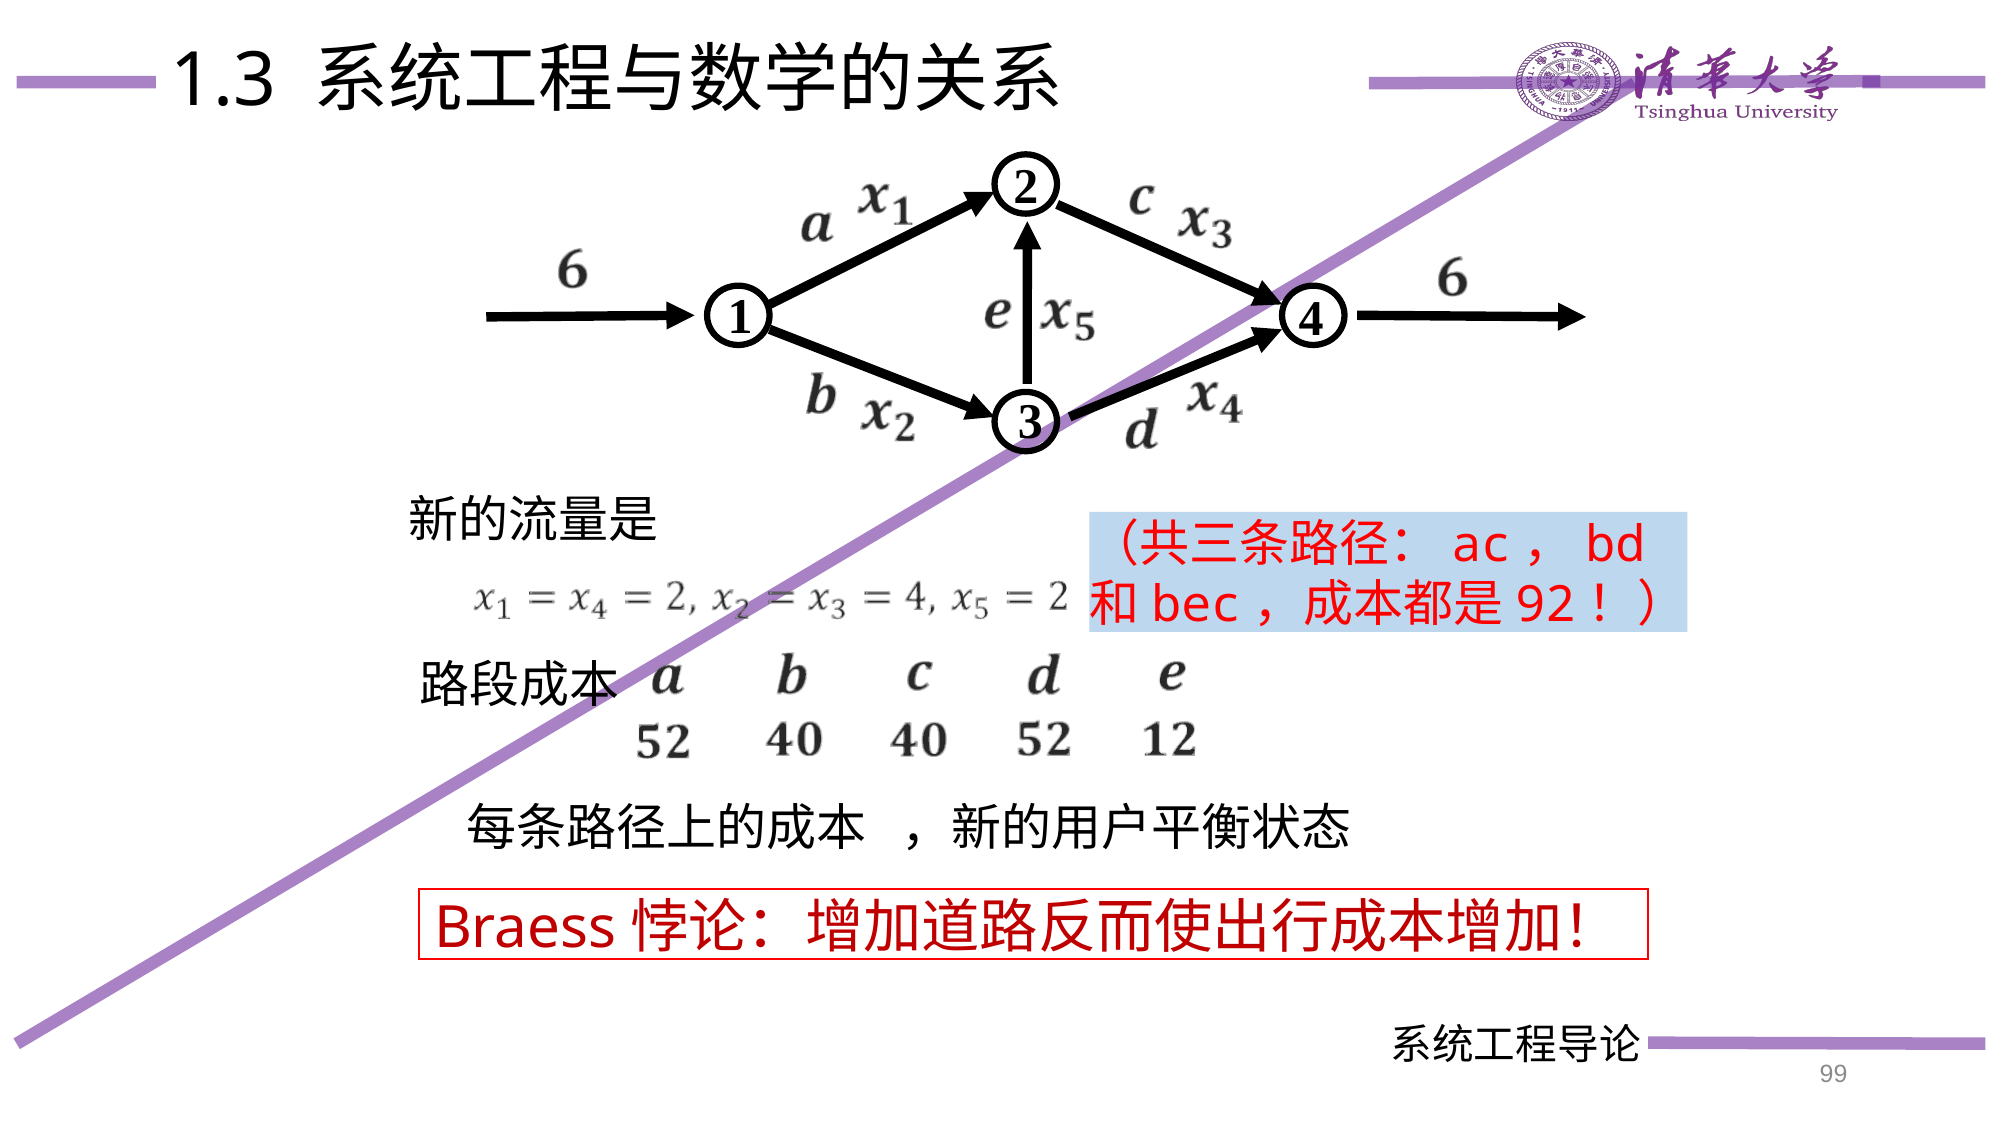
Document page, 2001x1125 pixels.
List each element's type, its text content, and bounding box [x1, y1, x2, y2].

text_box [1124, 146, 1587, 457]
picture [780, 339, 944, 459]
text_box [486, 146, 1103, 457]
picture [959, 140, 1270, 479]
text_box （共三条路径：ac，bd 和bec，成本都是92！） [1089, 511, 1688, 632]
slide_number 99 [1412, 1042, 1863, 1103]
picture [1412, 221, 1493, 326]
picture [450, 554, 1221, 786]
picture [532, 213, 613, 318]
text_box Braess悖论：增加道路反而使出行成本增加！ [418, 889, 1648, 960]
picture [775, 138, 941, 272]
title 1.3 系统工程与数学的关系 [155, 0, 1881, 190]
text_box ，新的用户平衡状态 [901, 794, 1364, 856]
text_box 路段成本 [419, 652, 611, 713]
text_box 新的流量是 [408, 487, 659, 548]
